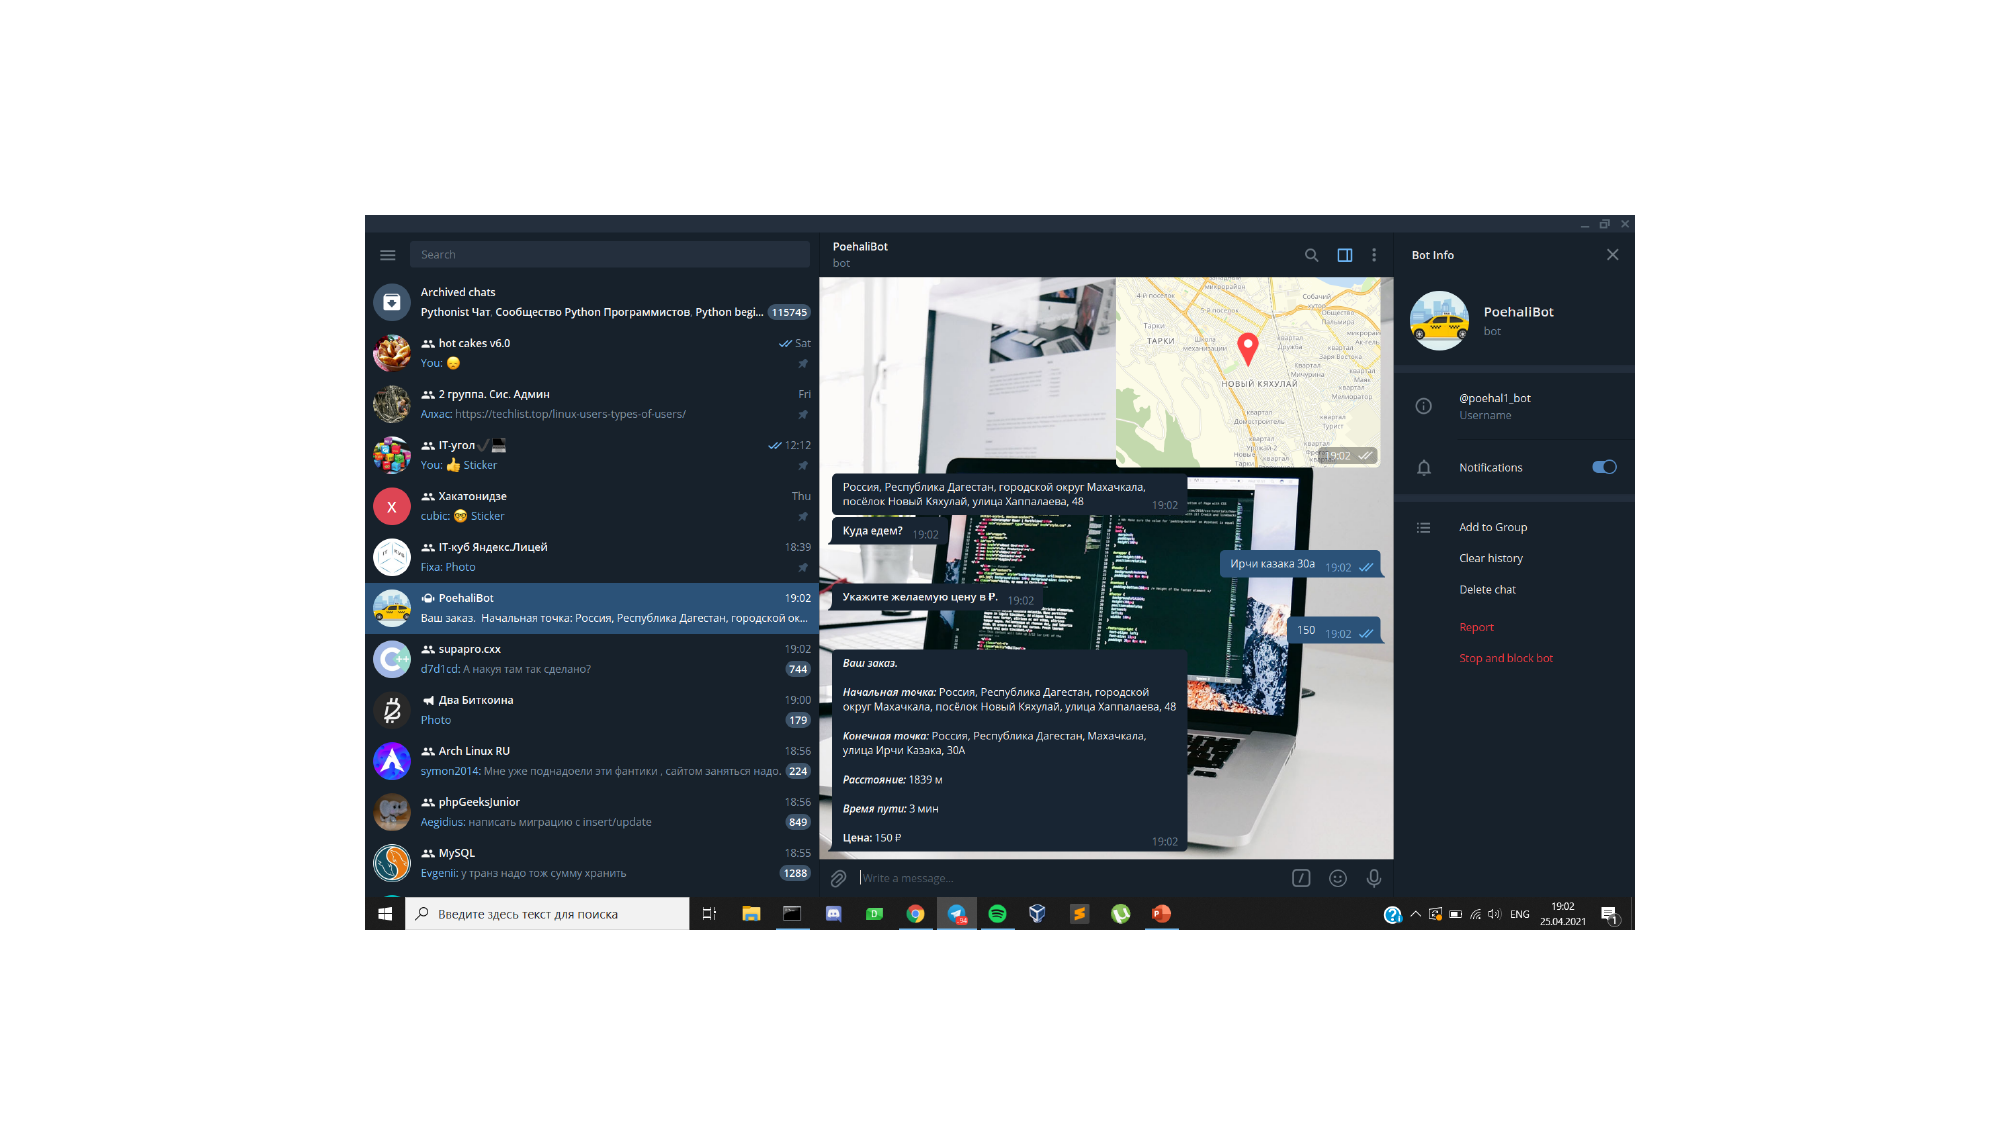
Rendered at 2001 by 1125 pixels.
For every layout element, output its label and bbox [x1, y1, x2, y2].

list [365, 215, 1635, 930]
